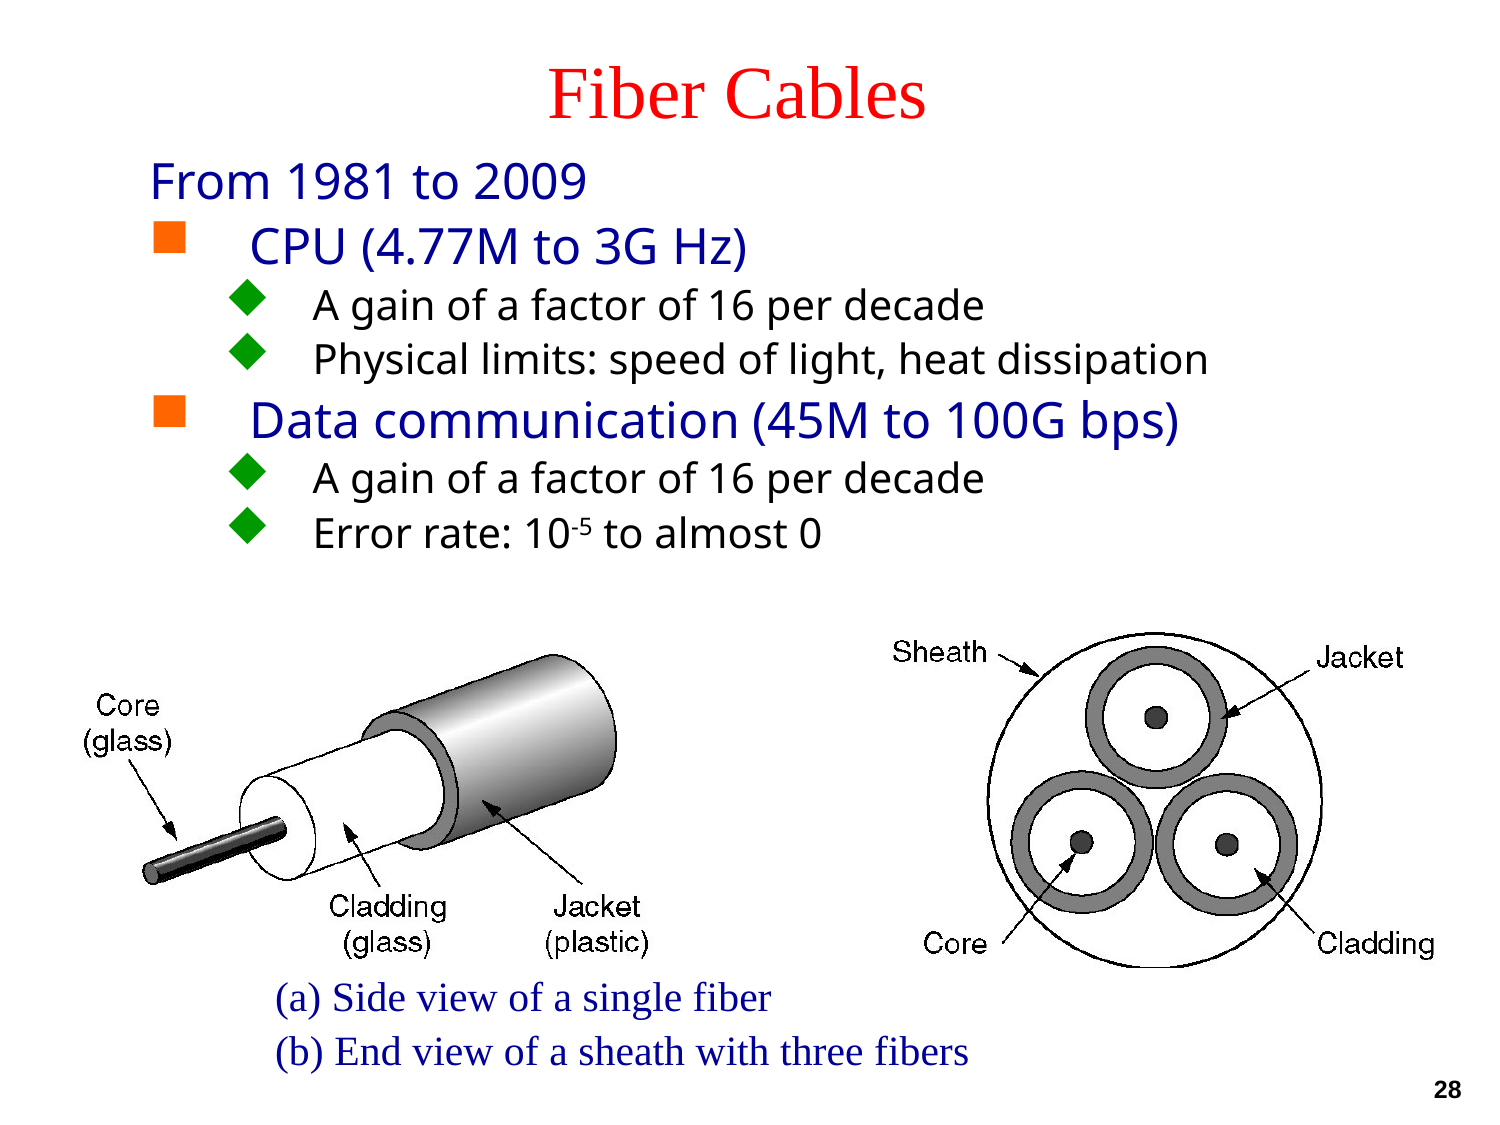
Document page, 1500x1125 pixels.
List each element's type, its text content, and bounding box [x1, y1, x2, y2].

title Fiber Cables [25, 31, 1469, 146]
list (a) Side view of a single fiber (b) End view of a sheath with three fibers [259, 1046, 1184, 1094]
text_box From 1981 to 2009 CPU (4.77M to 3G Hz) A gain of a factor of 16 per decade Physical limits: speed of light, heat dissipation Data communication (45M to 100G bps) A gain of a factor of 16 per decade Error rate: 10-5 to almost 0 [135, 142, 1400, 594]
picture [81, 632, 1434, 1037]
